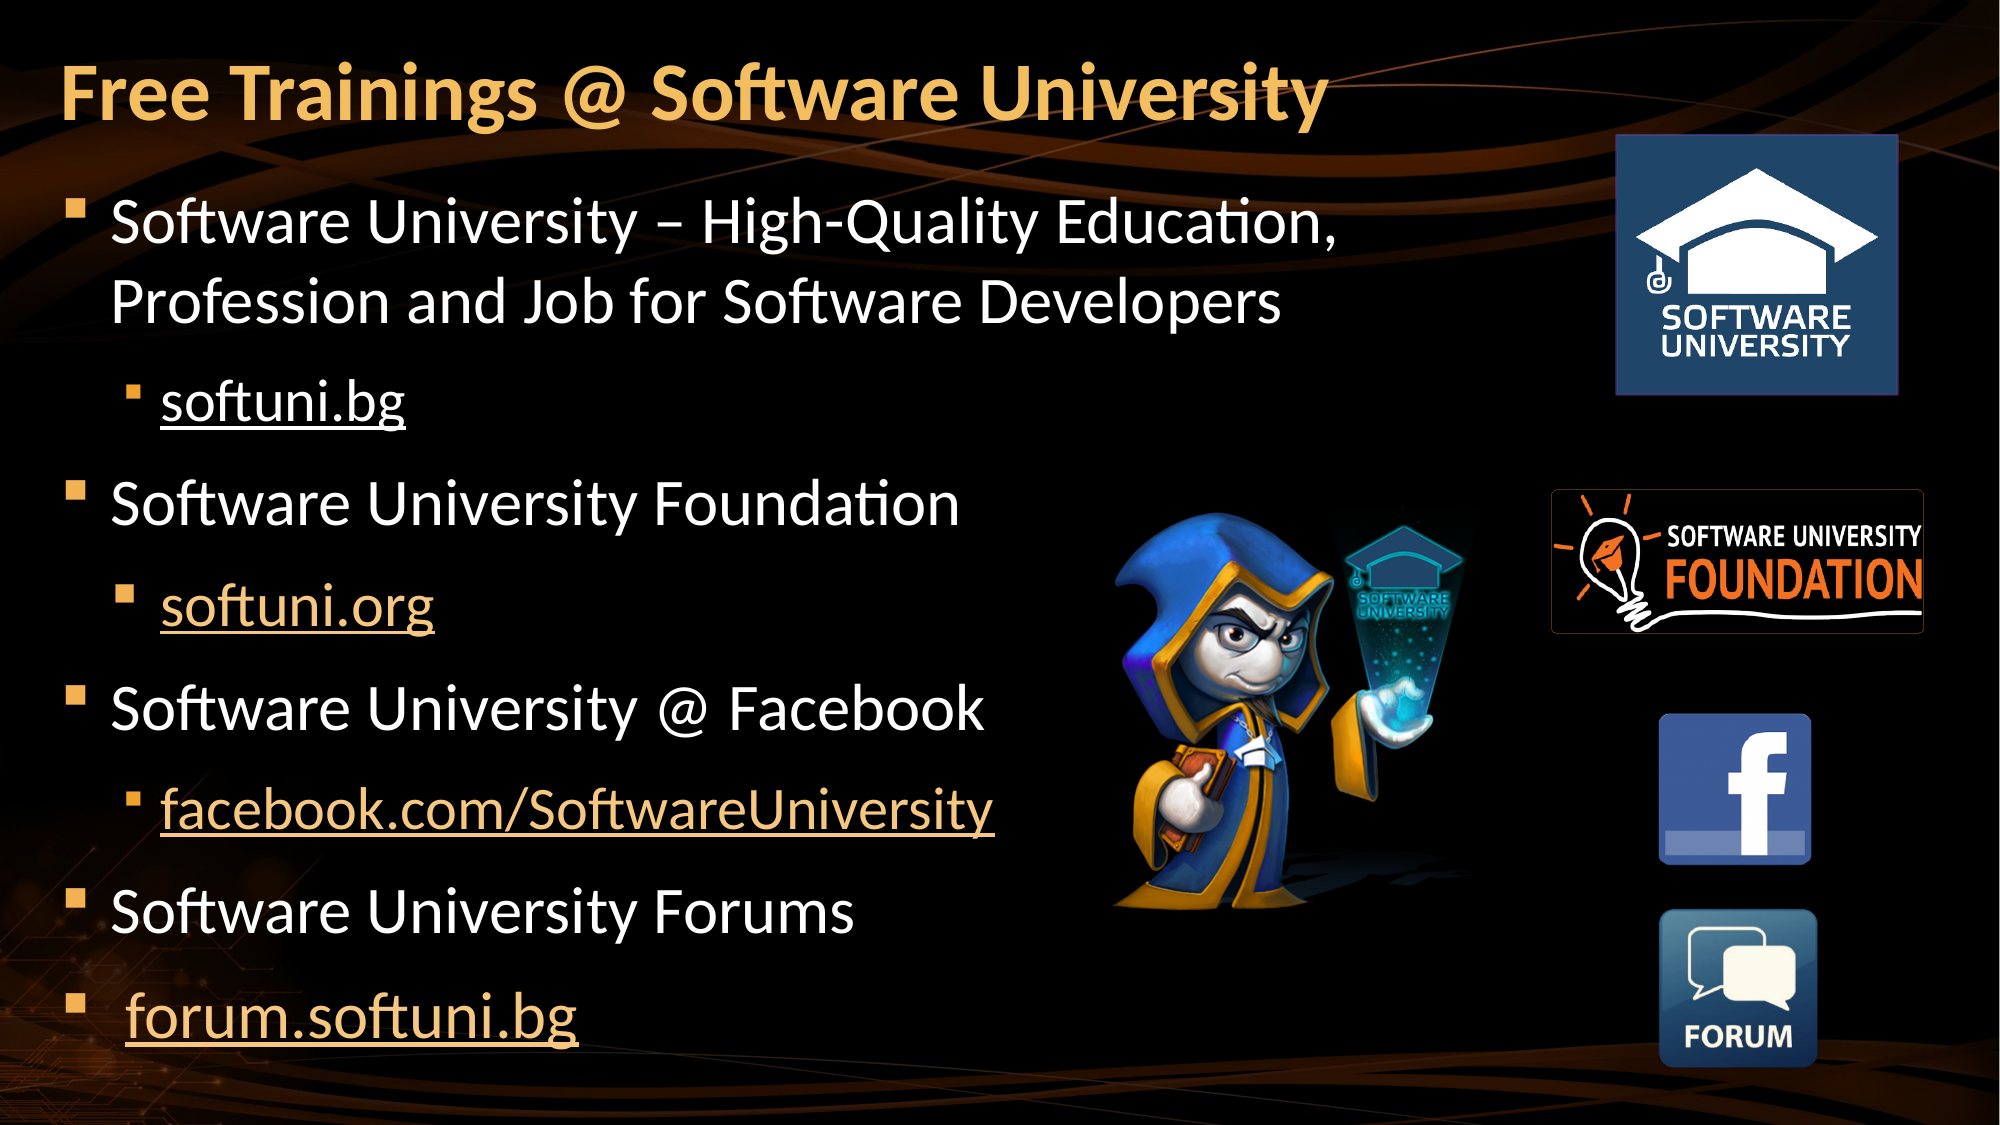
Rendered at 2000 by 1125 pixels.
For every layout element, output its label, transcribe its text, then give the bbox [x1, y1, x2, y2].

list Software University – High-Quality Education, Profession and Job for Software Developers softuni.bg Software University Foundation softuni.org Software University @ Facebook facebook.com/SoftwareUniversity Software University Forums forum.softuni.bg [42, 170, 1591, 1096]
title Free Trainings @ Software University [42, 16, 1532, 170]
picture [0, 0, 2000, 1125]
